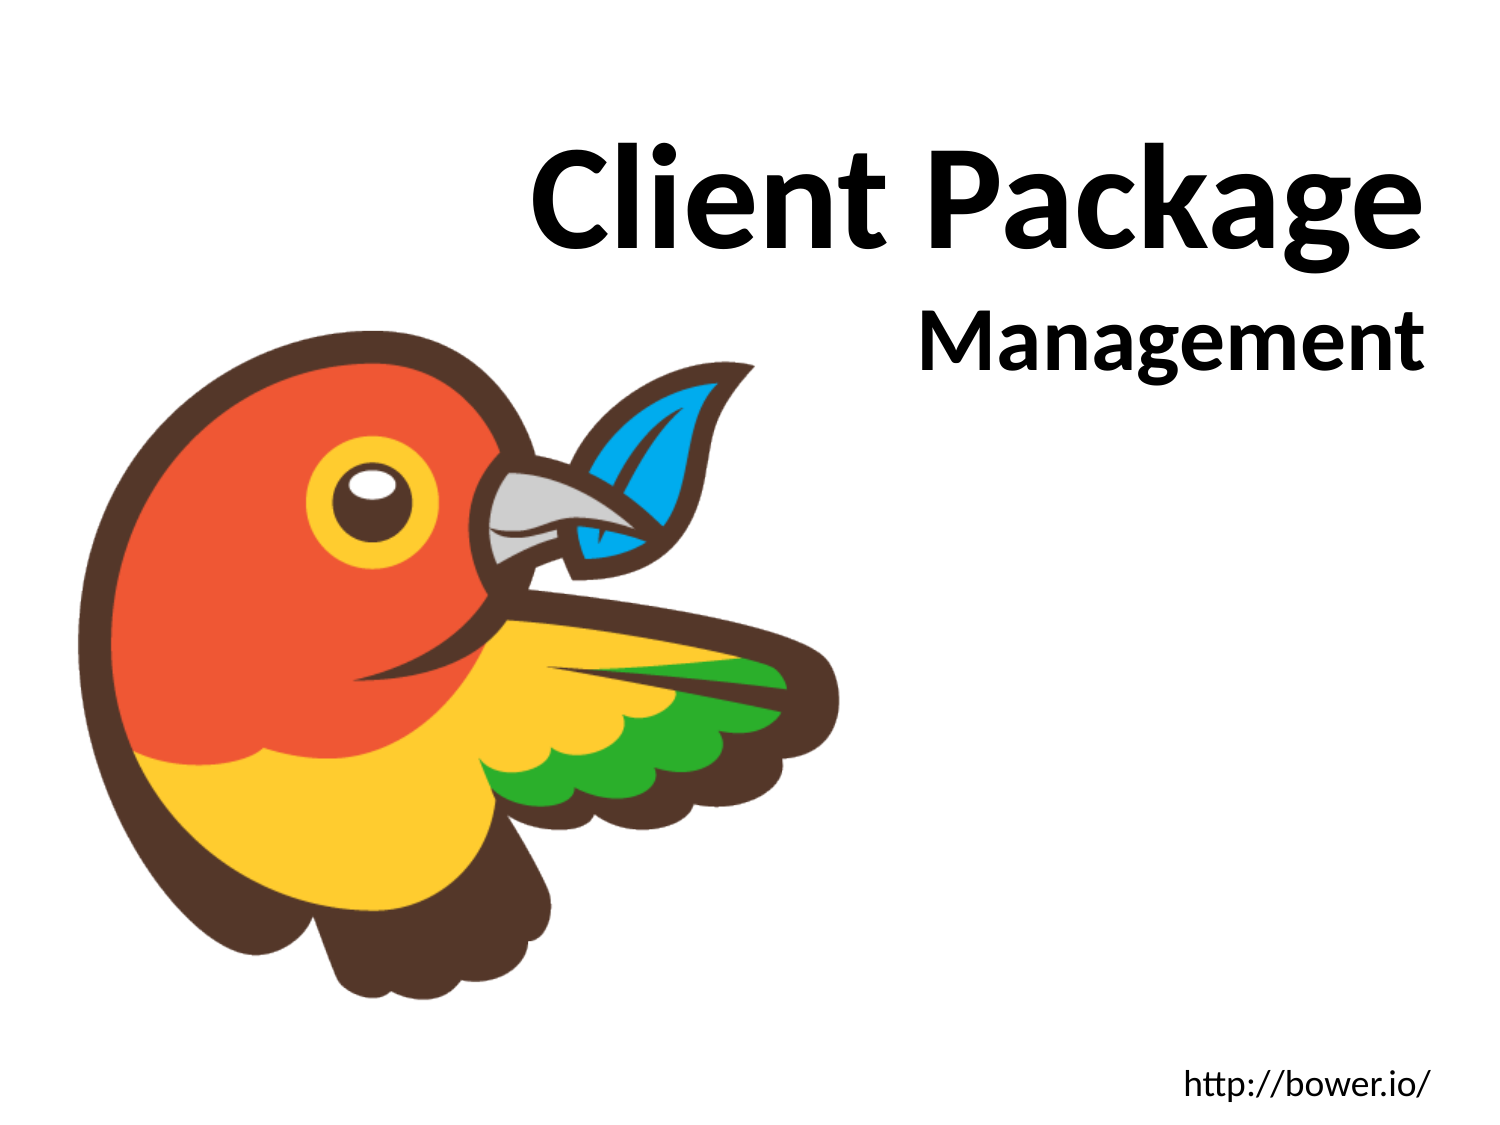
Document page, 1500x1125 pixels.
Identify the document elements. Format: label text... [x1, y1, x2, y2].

text_box http://bower.io/ [1168, 1051, 1447, 1112]
text_box Client Package Management [515, 91, 1442, 396]
picture [72, 278, 846, 1052]
